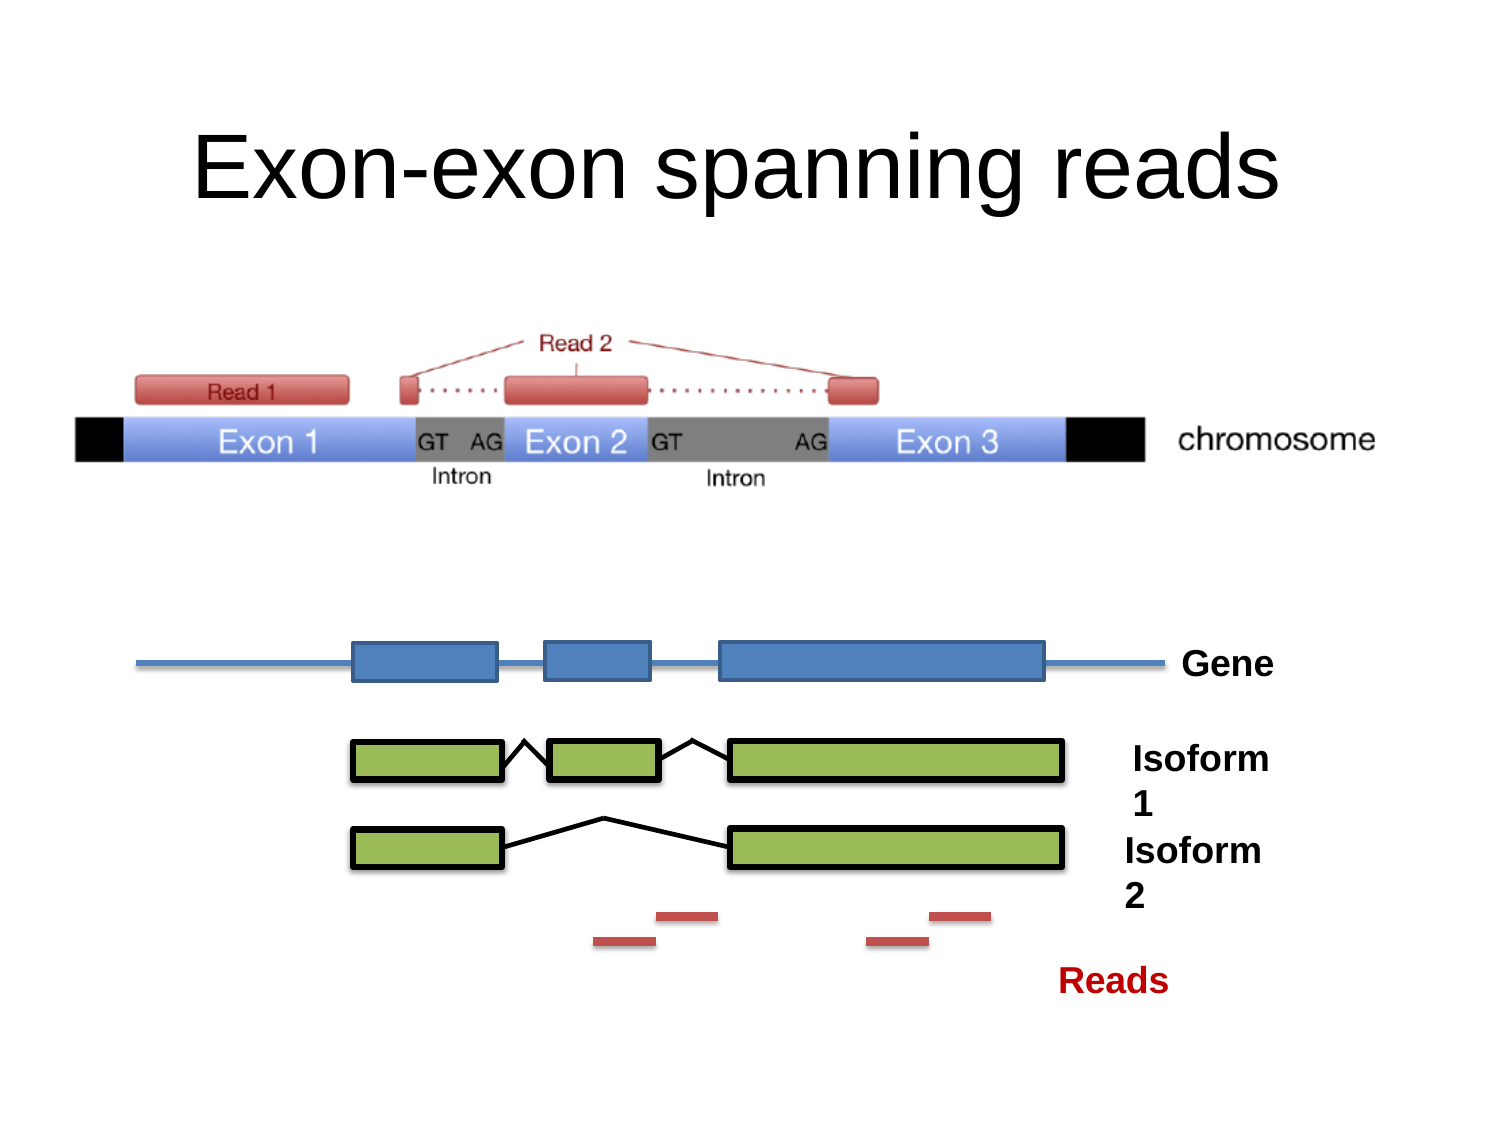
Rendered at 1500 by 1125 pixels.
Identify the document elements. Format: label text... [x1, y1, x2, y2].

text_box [340, 816, 1075, 882]
text_box Isoform 1 [1130, 731, 1283, 824]
title Exon-exon spanning reads [103, 59, 1397, 278]
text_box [127, 639, 1178, 683]
picture [33, 313, 1467, 511]
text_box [585, 909, 729, 957]
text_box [340, 733, 1075, 794]
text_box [858, 909, 1003, 957]
text_box Gene [1179, 637, 1310, 685]
text_box Isoform 2 Reads [1056, 823, 1275, 1001]
